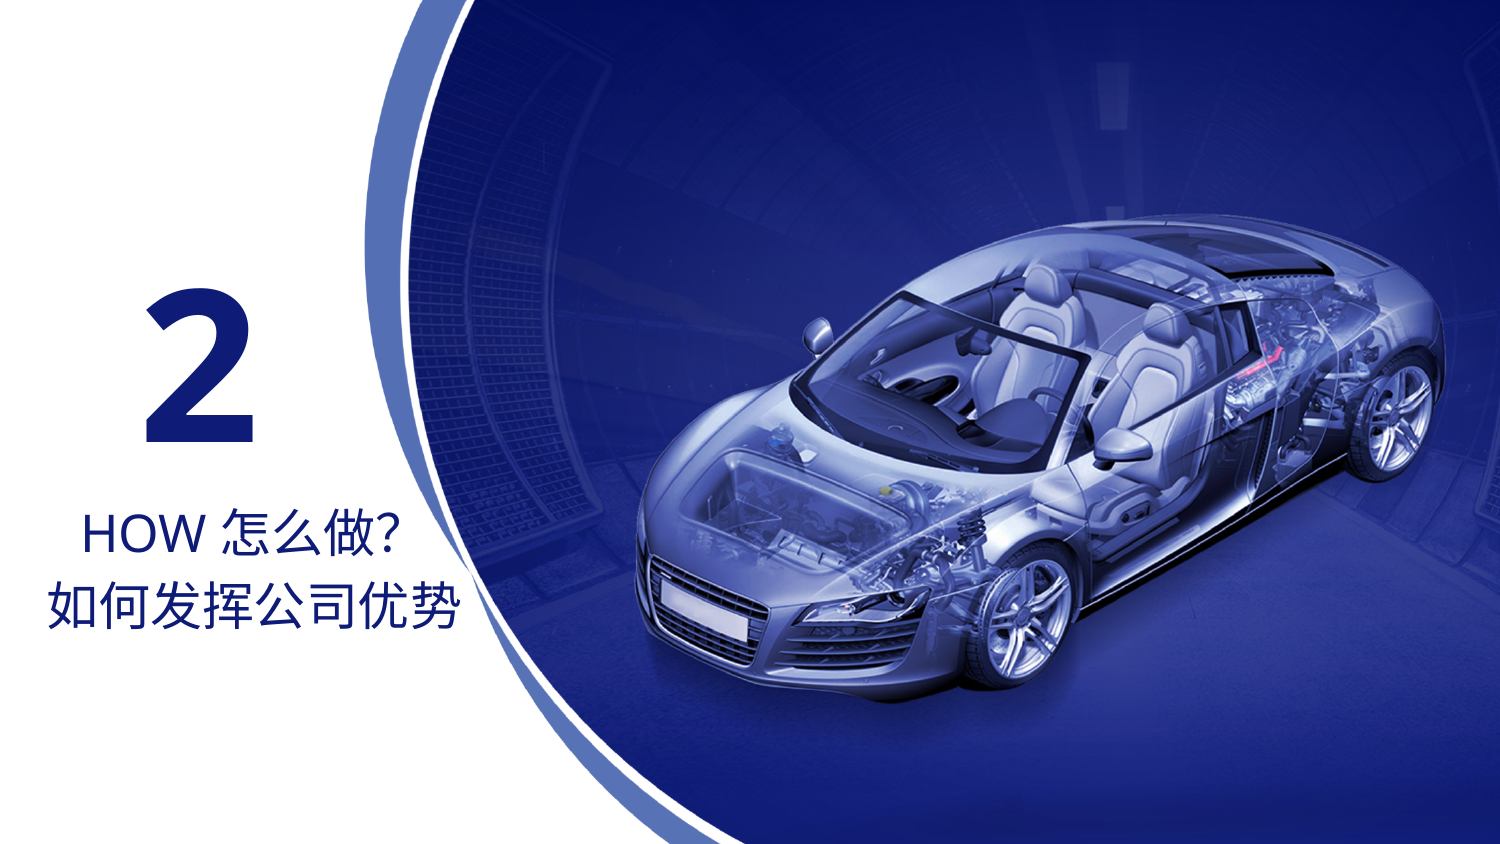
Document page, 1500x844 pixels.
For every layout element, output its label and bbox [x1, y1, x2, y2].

list [0, 0, 1500, 844]
